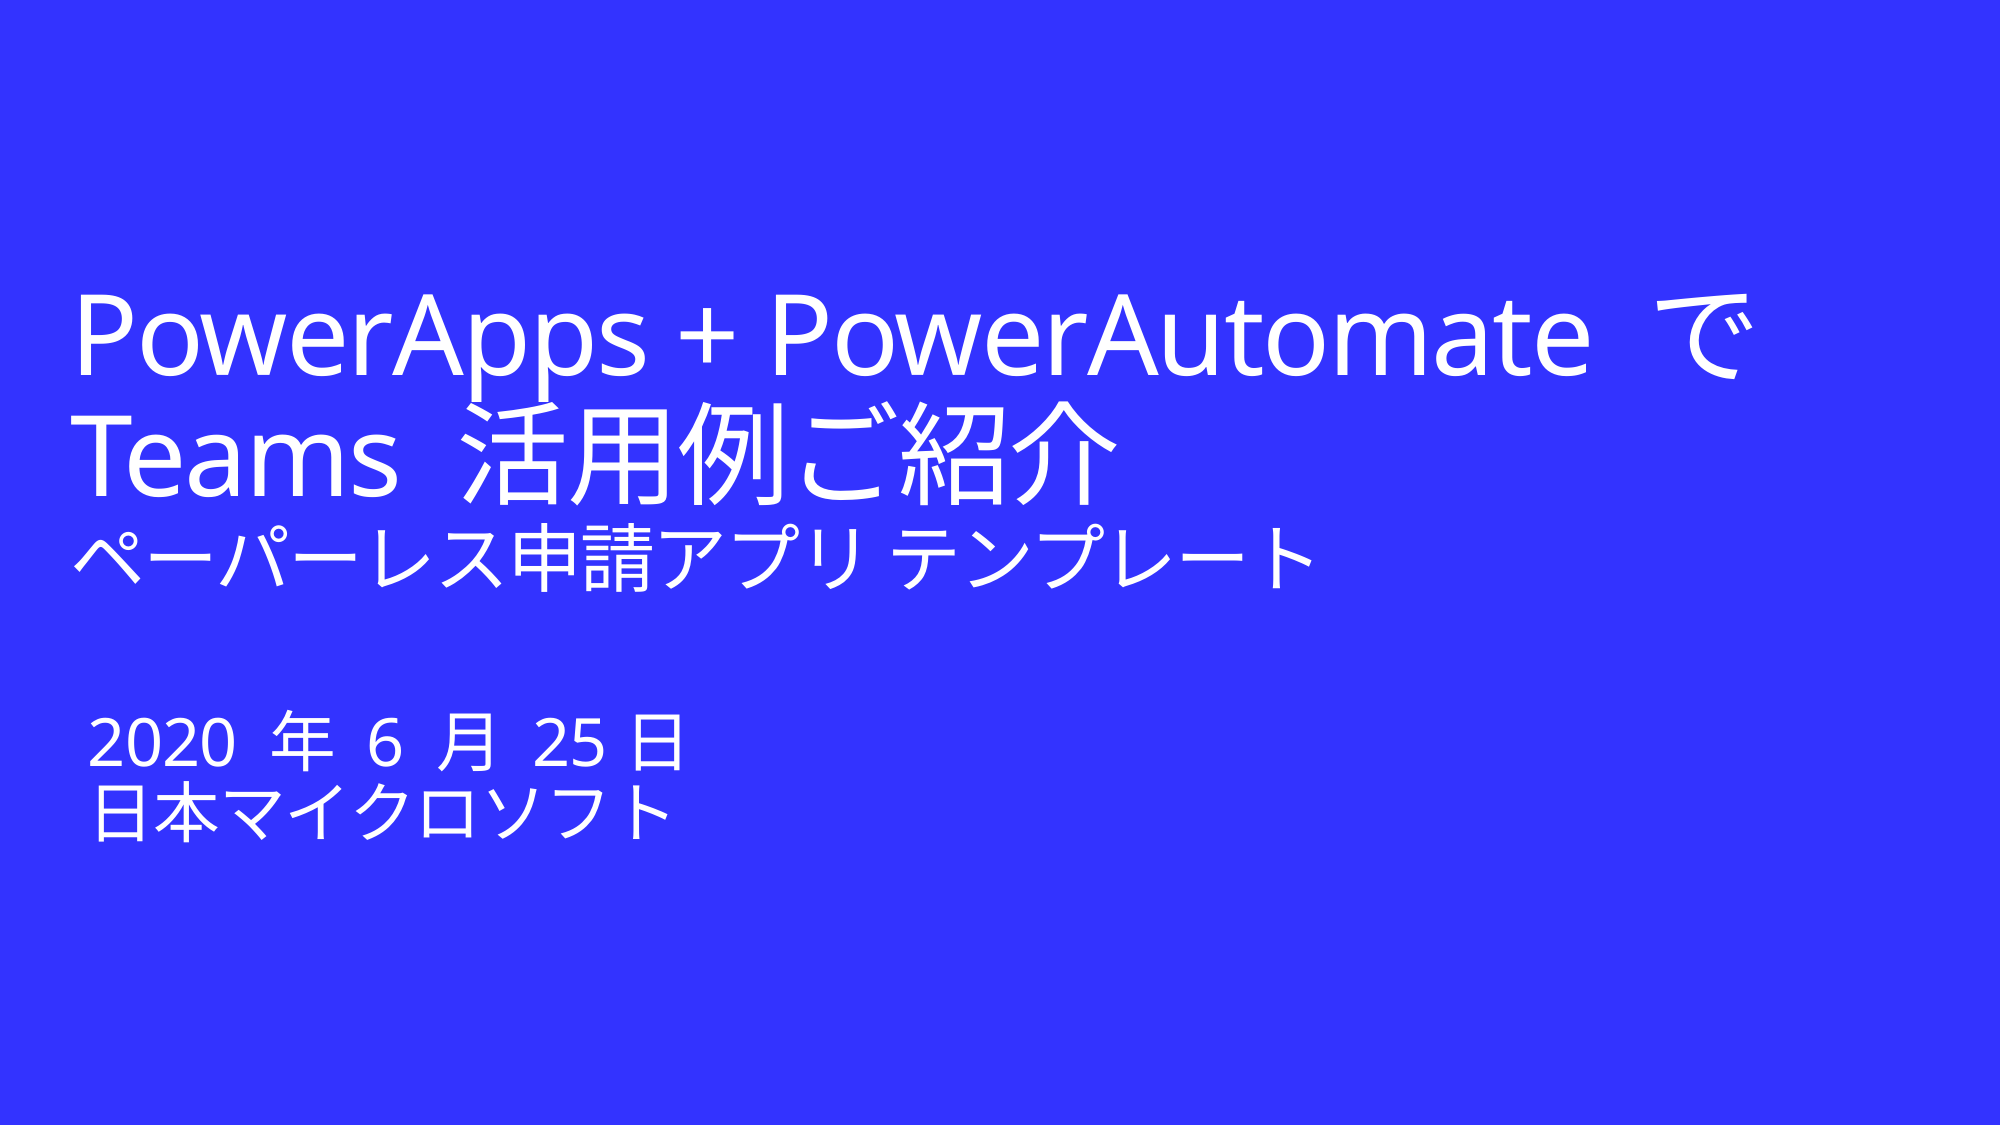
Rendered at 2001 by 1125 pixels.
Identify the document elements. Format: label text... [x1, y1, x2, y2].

title PowerApps + PowerAutomate で Teams 活用例ご紹介 ペーパーレス申請アプリ テンプレート [58, 266, 1942, 430]
list 2020 年 6 月 25日 日本マイクロソフト [87, 708, 1768, 791]
